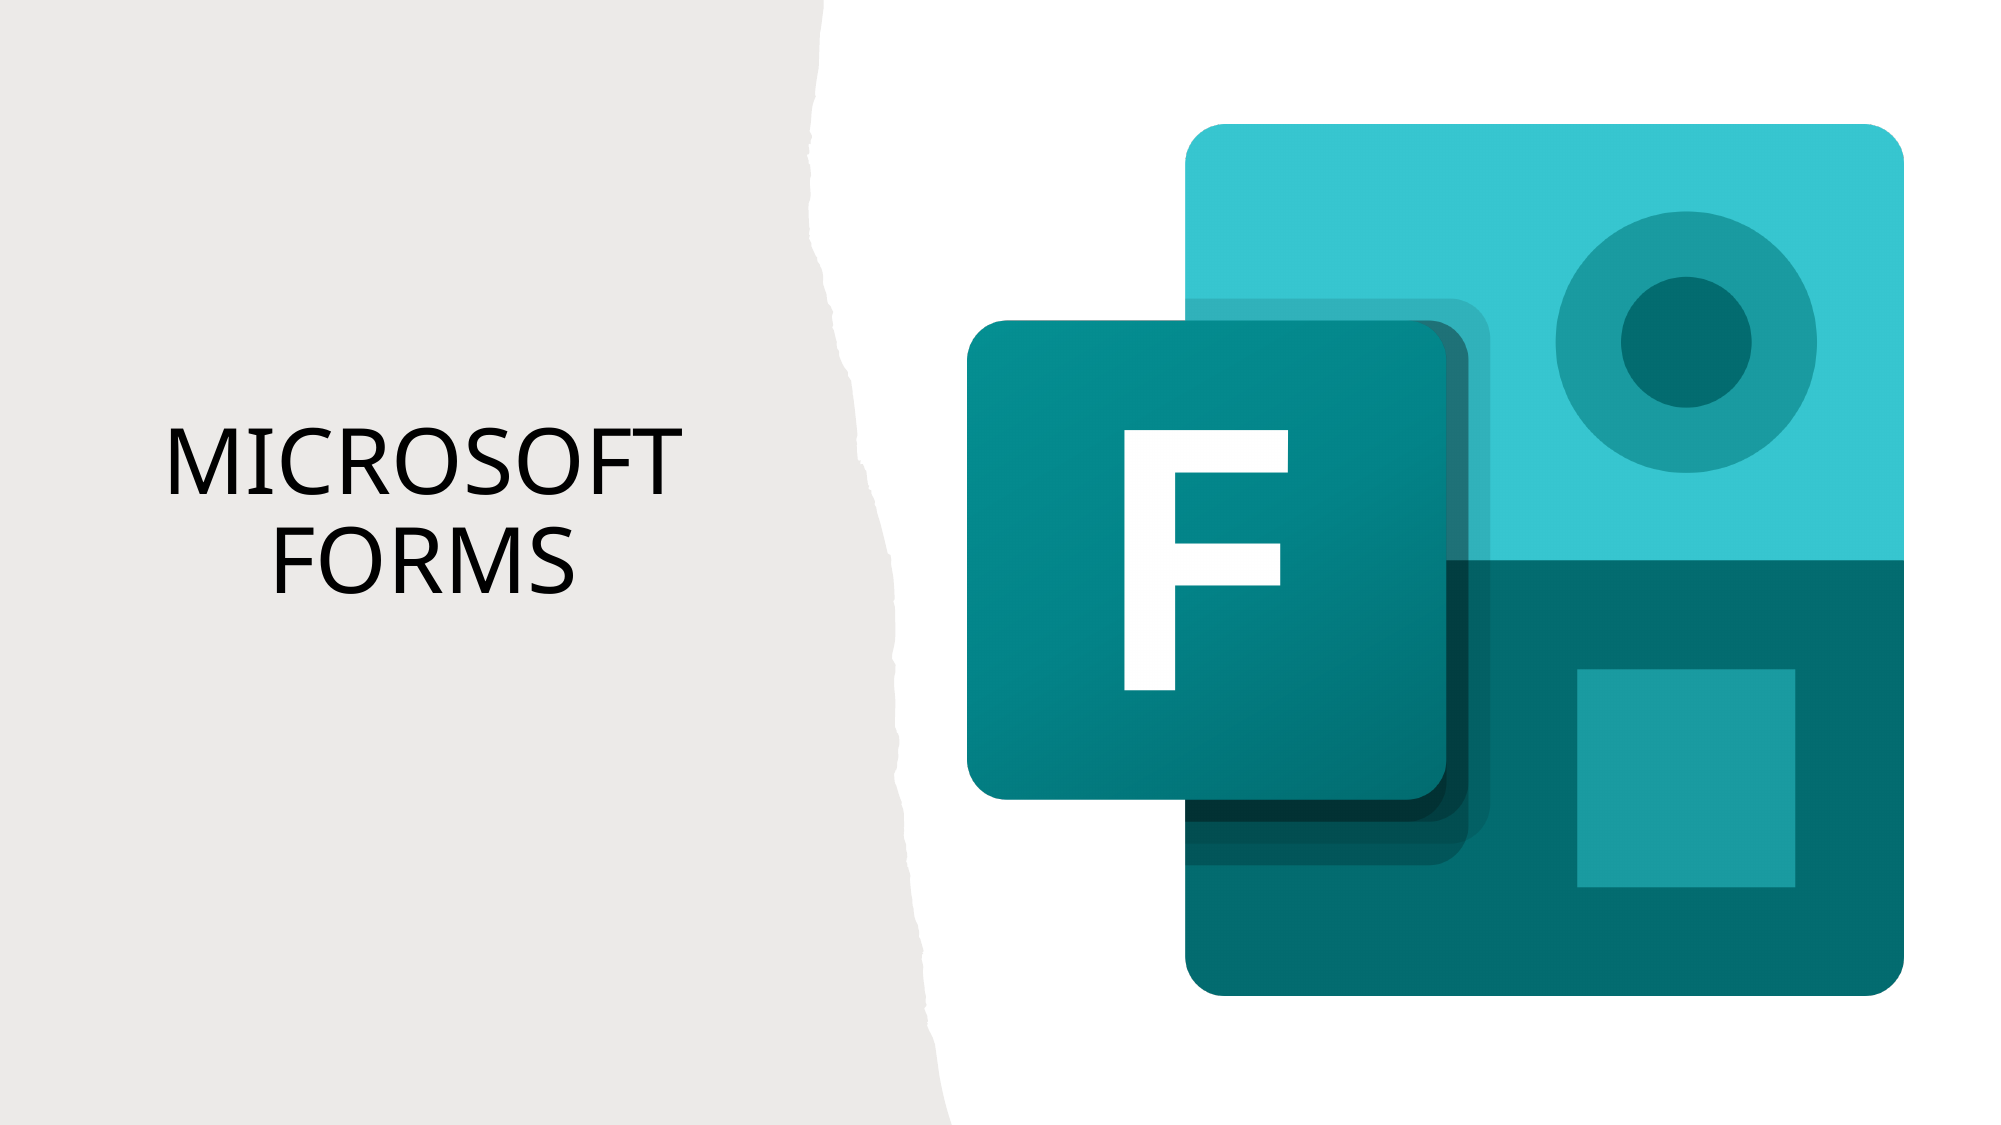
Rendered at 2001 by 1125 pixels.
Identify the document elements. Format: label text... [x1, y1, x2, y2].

text_box [809, 0, 2000, 1125]
title MICROSOFT FORMS [126, 162, 721, 622]
text_box [0, 0, 953, 1125]
picture [967, 124, 1904, 996]
